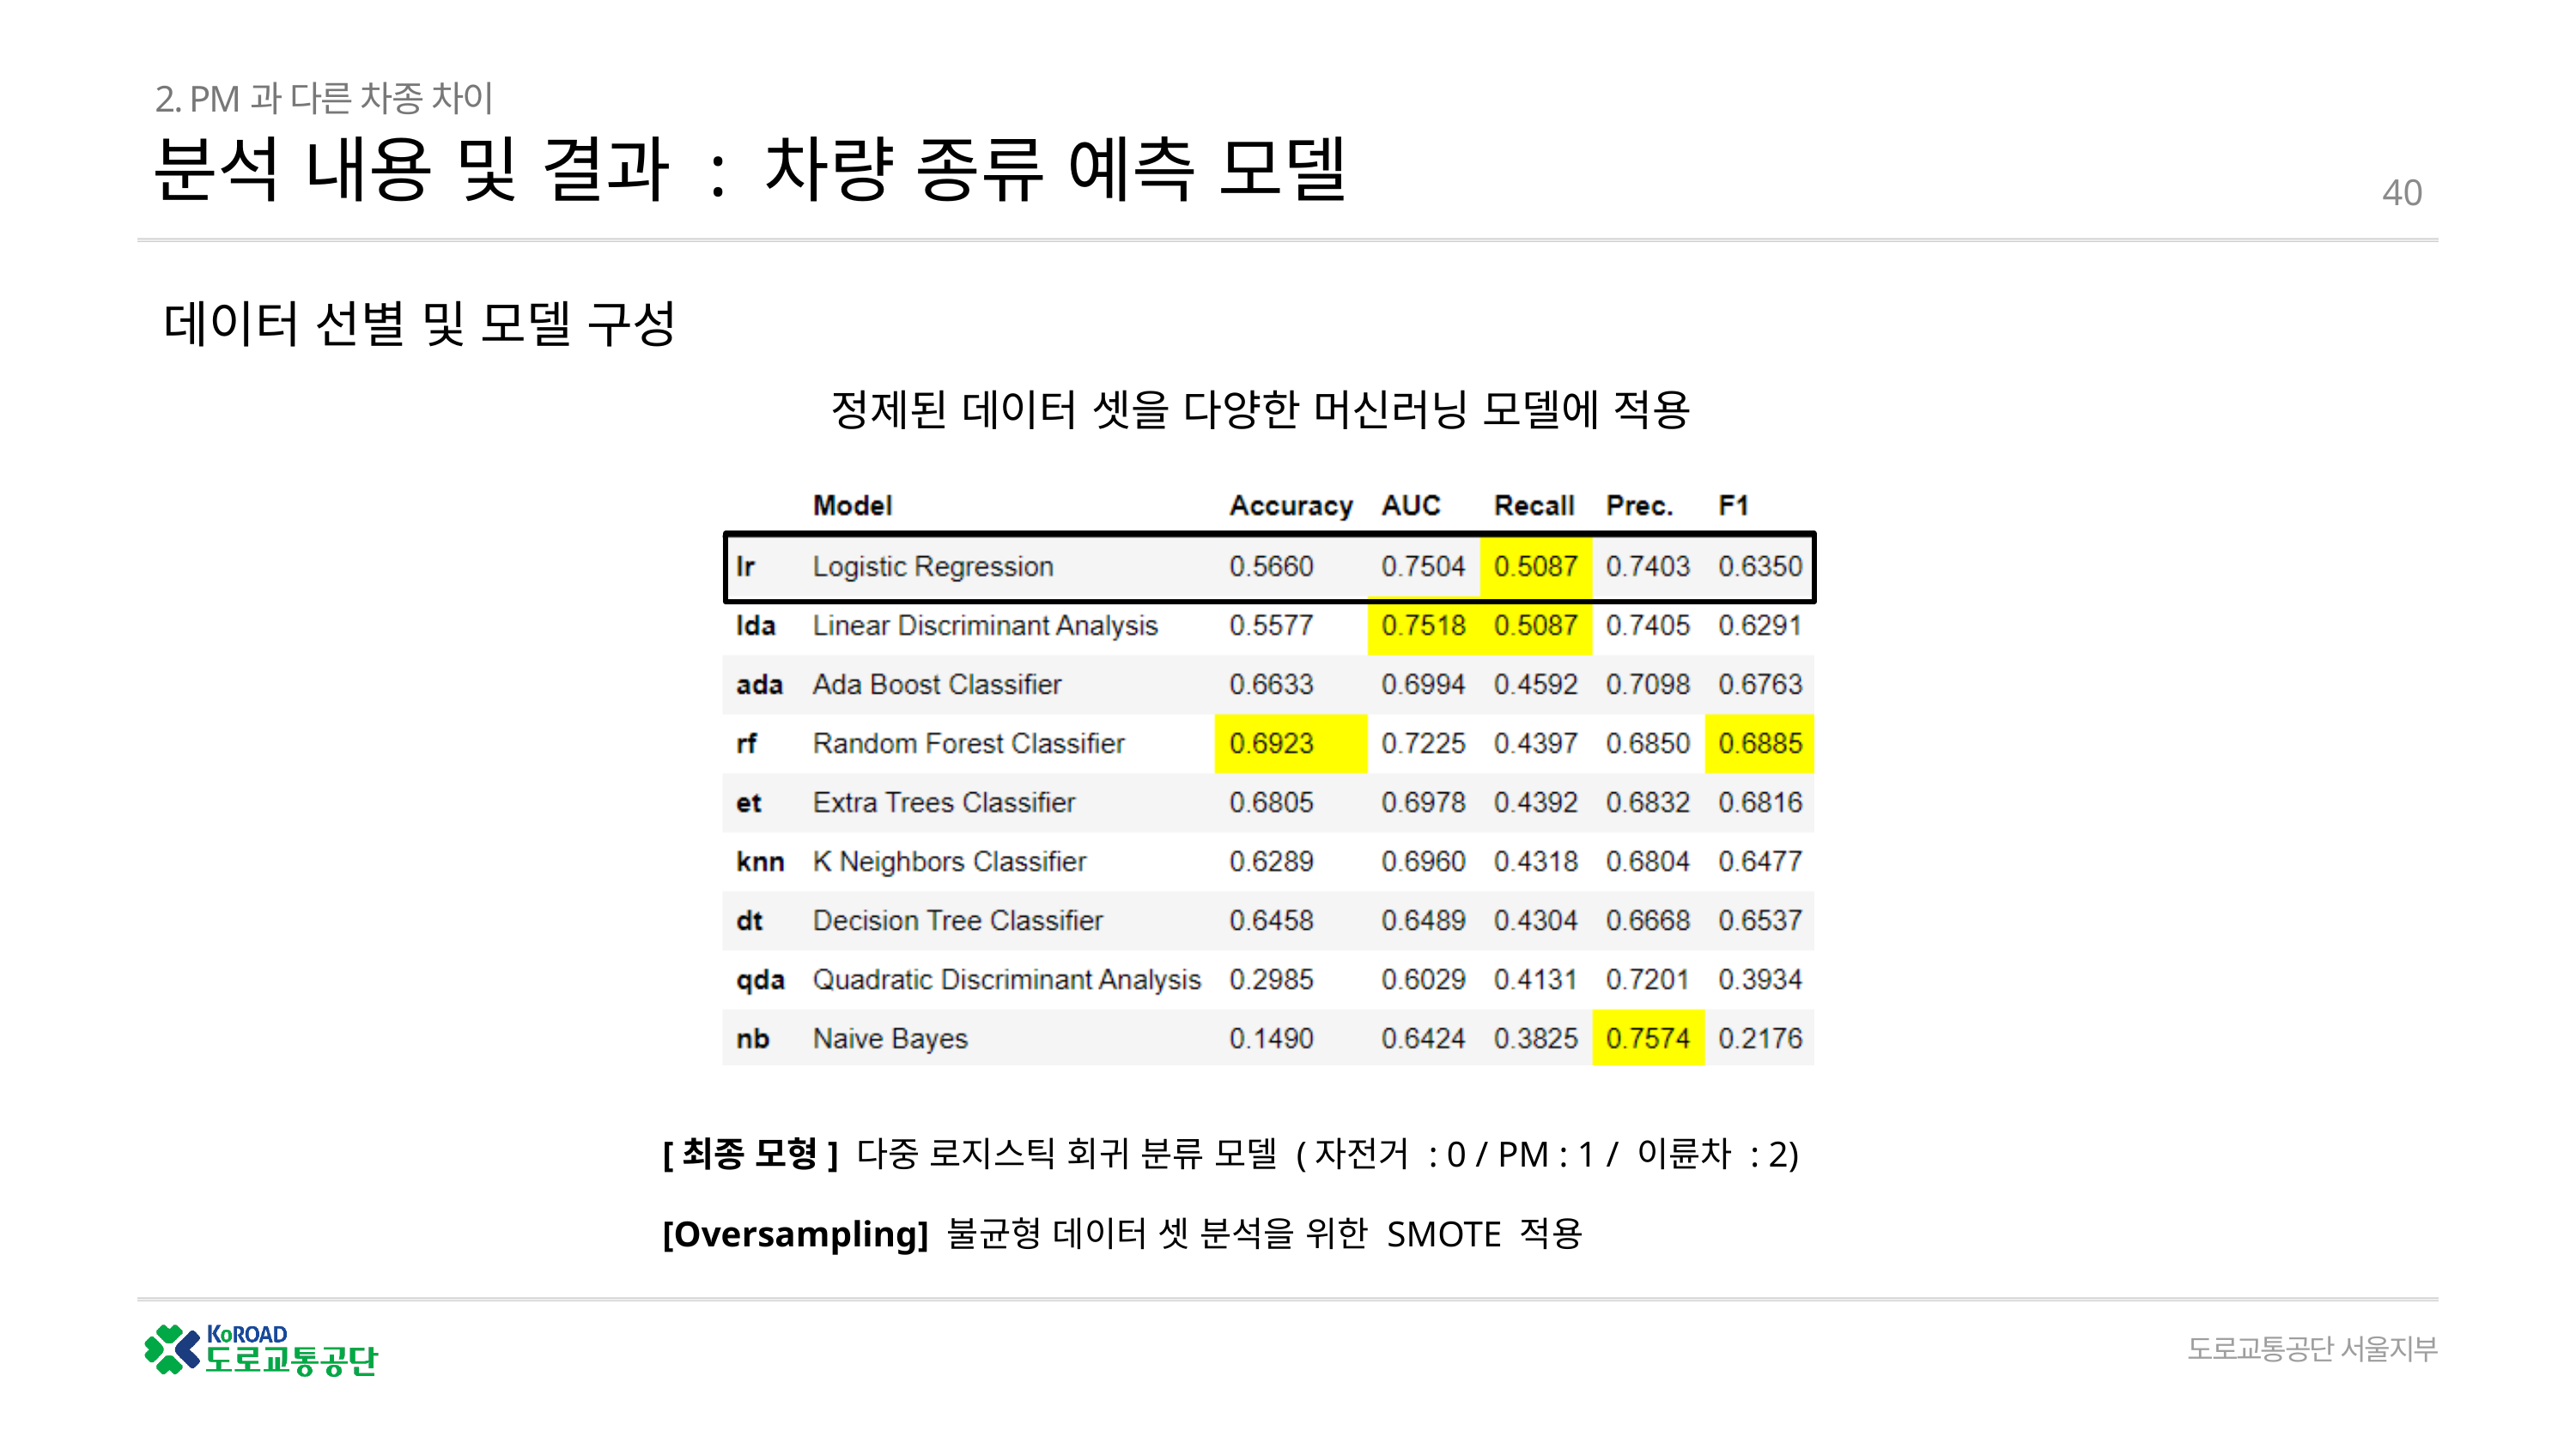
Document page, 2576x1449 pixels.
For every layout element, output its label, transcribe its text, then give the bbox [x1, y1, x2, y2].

text_box [최종 모형] 다중 로지스틱 회귀 분류 모델 (자전거 : 0 / PM : 1 / 이륜차 : 2) [Oversampling] 불균형 데이터 셋 분석을 위한 SMOTE 적용 [600, 1105, 2174, 1261]
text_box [137, 1295, 2439, 1304]
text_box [708, 470, 1814, 1066]
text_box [137, 235, 2439, 245]
text_box 도로교통공단 서울지부 [1953, 1325, 2452, 1373]
picture [118, 1300, 401, 1401]
slide_number 39 [2136, 168, 2437, 221]
text_box 데이터 선별 및 모델 구성 [149, 263, 1643, 392]
text_box 정제된 데이터 셋을 다양한 머신러닝 모델에 적용 [762, 369, 1761, 457]
text_box 분석 내용 및 결과 : 차량 종류 예측 모델 [139, 118, 2328, 217]
text_box 2. PM과 다른 차종 차이 [142, 70, 972, 126]
